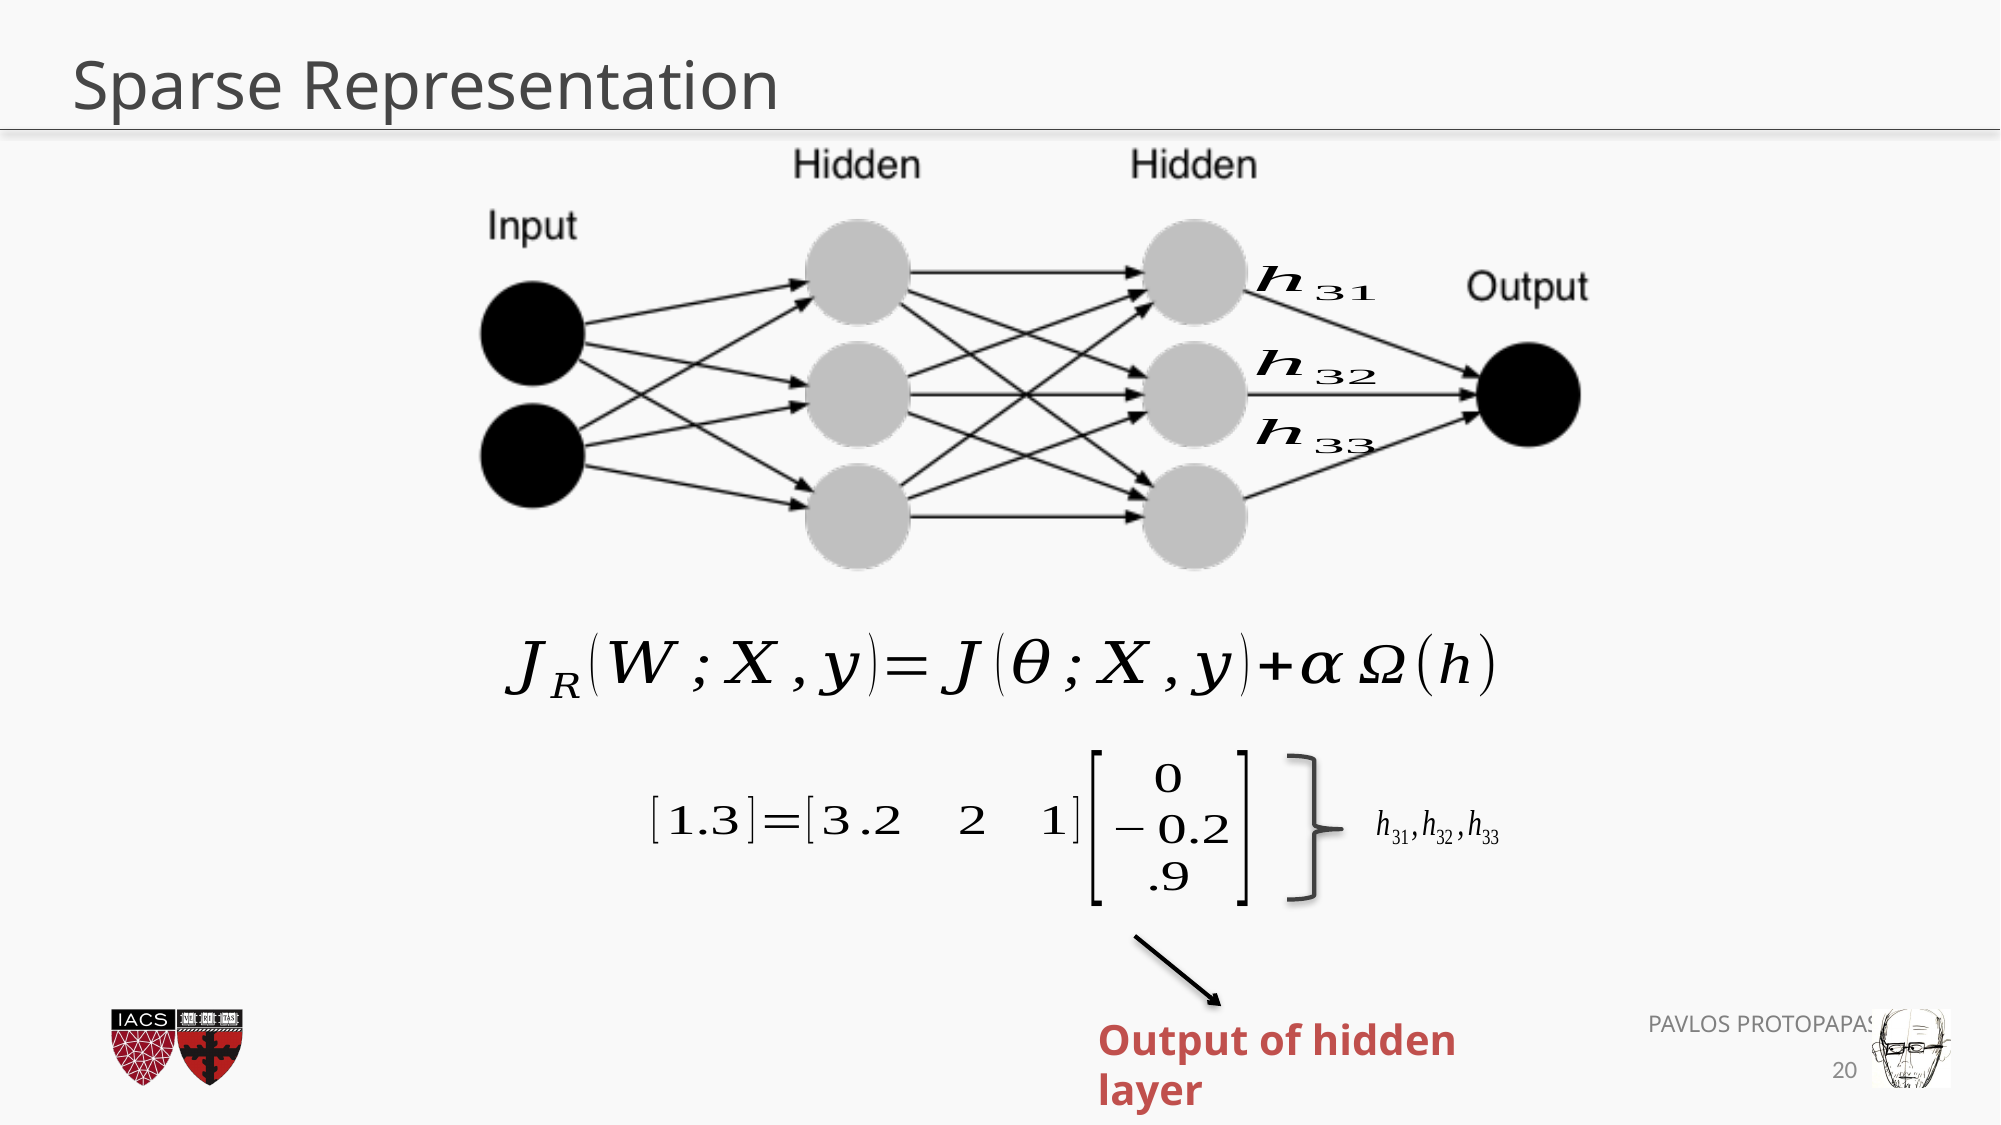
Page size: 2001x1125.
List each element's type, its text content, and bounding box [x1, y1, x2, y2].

text_box [1287, 753, 1344, 902]
picture [1872, 1009, 1951, 1088]
slide_number 20 [1405, 1038, 1873, 1099]
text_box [1082, 935, 1579, 1072]
title Sparse Representation [57, 35, 1943, 162]
picture [109, 1009, 243, 1086]
picture [422, 98, 1640, 628]
